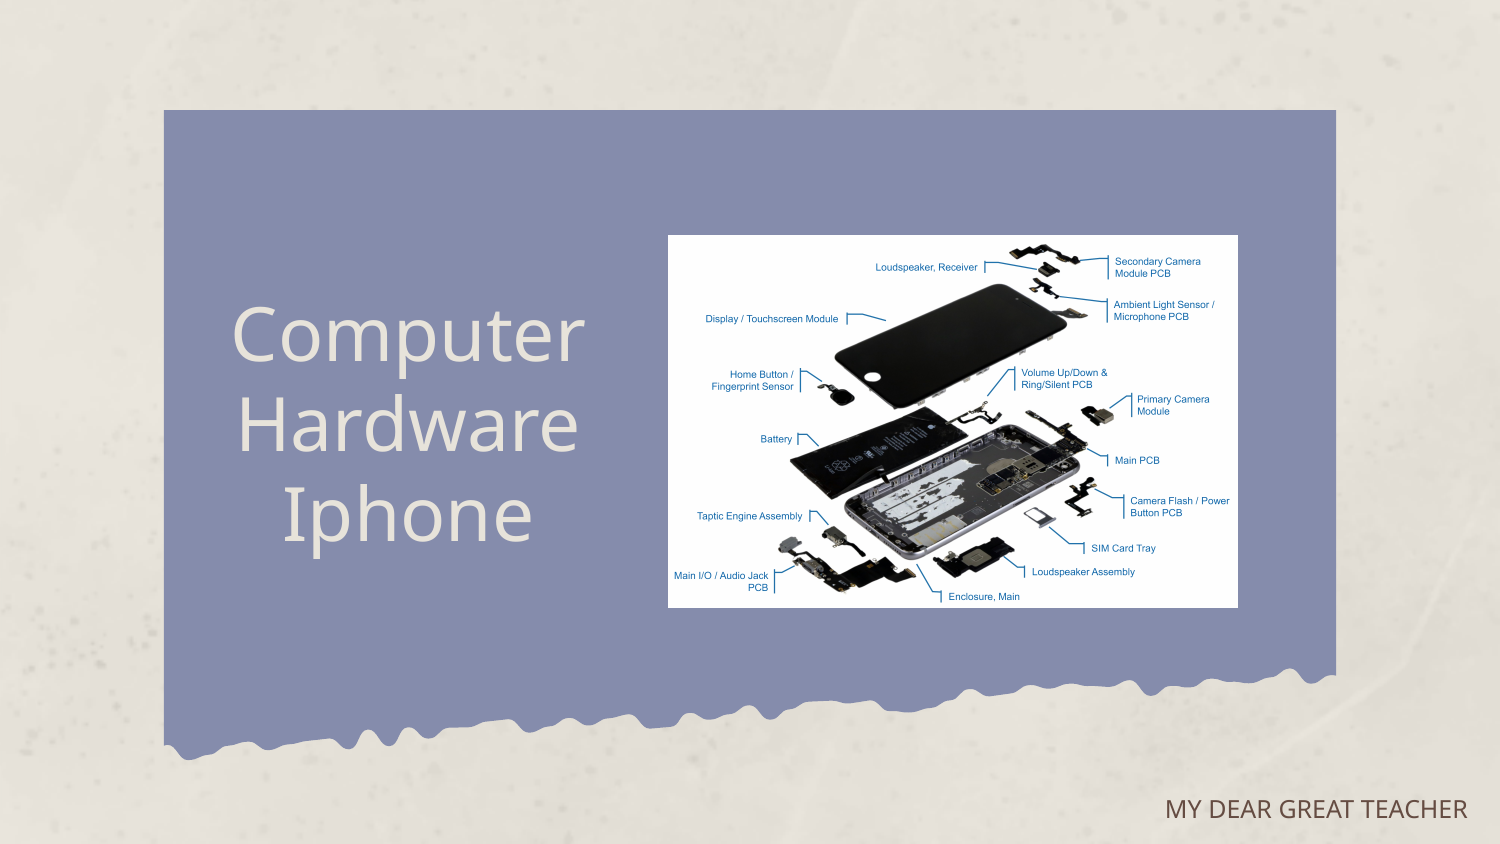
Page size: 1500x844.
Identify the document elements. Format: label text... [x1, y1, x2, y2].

subtitle MY DEAR GREAT TEACHER [1110, 781, 1500, 835]
picture [0, 0, 1500, 844]
title Computer Hardware Iphone [199, 271, 618, 591]
